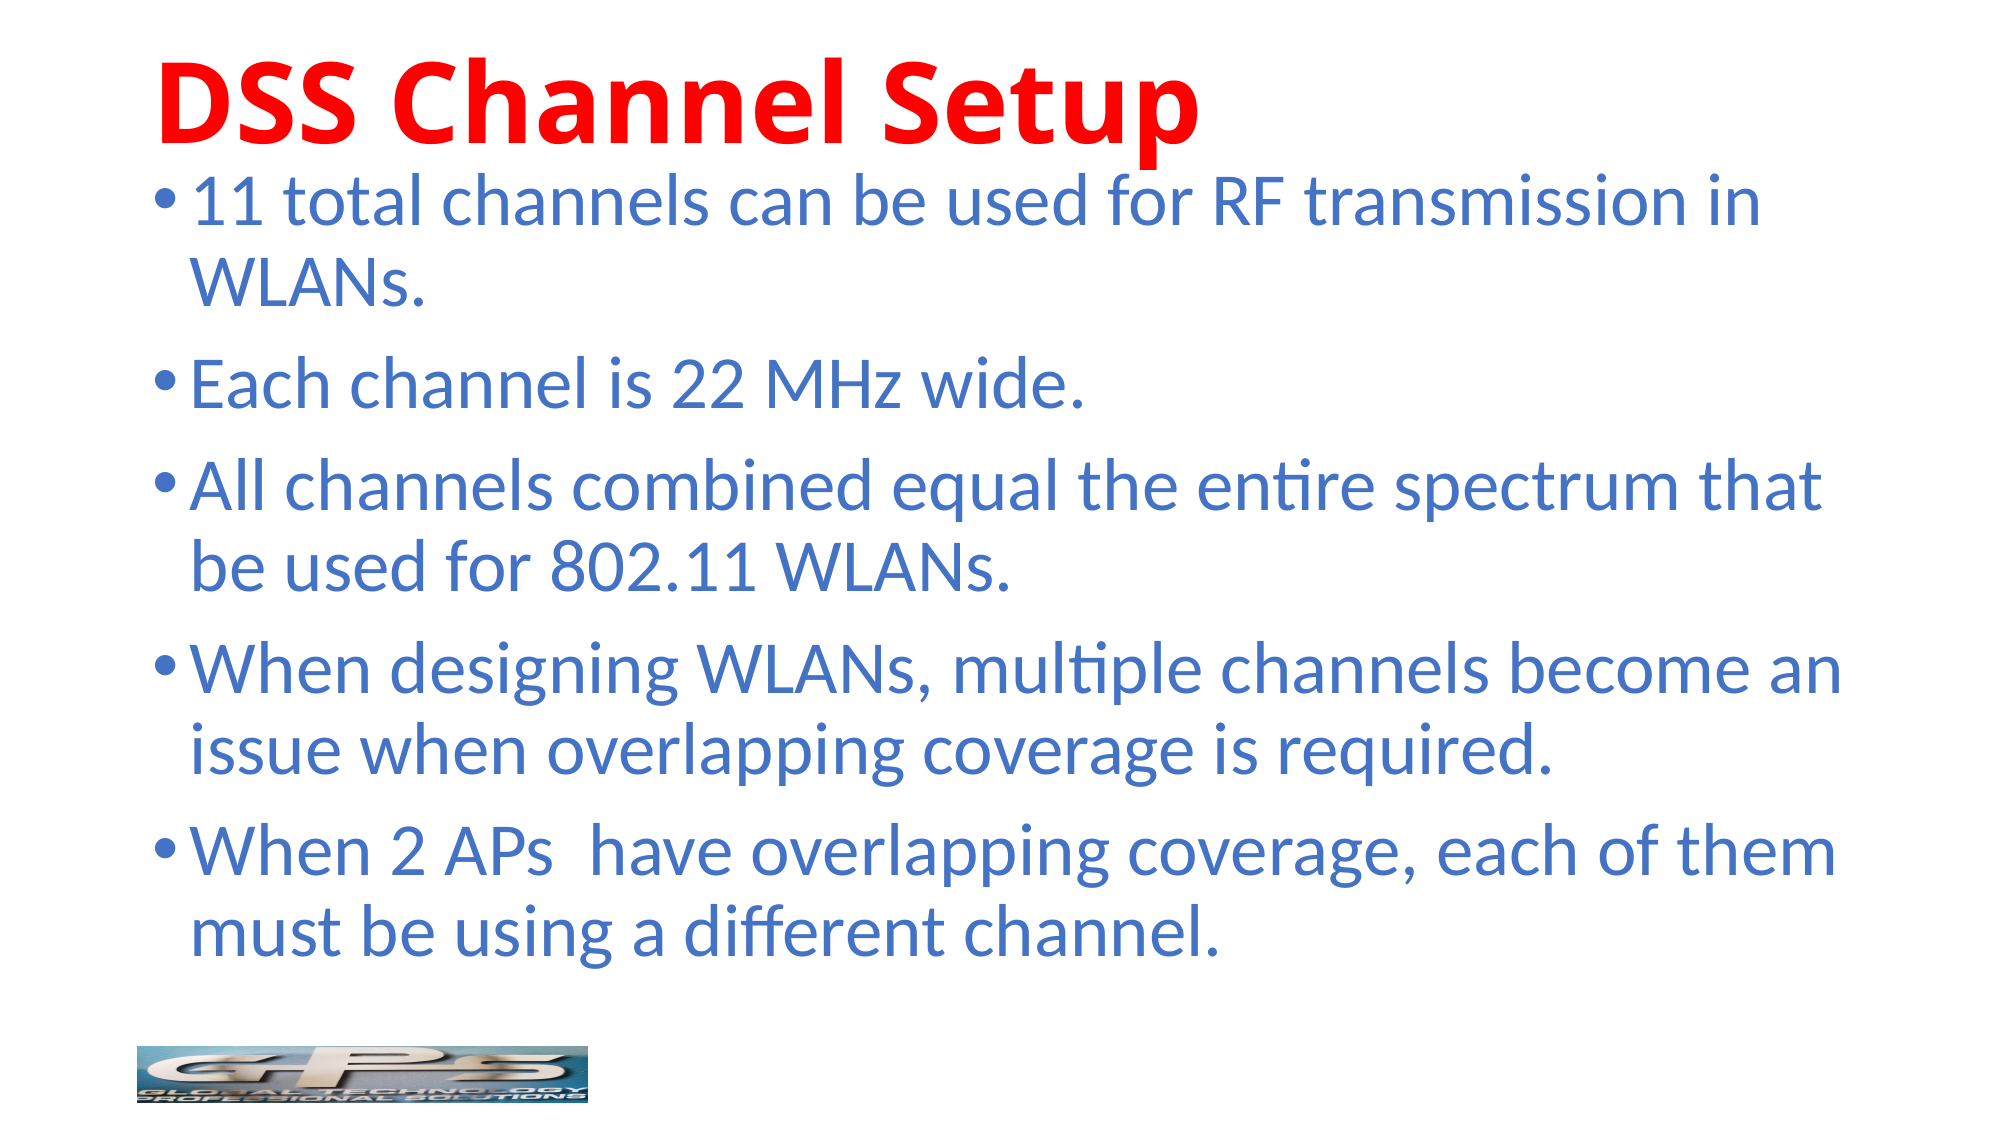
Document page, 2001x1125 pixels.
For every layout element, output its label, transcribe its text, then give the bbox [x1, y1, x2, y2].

picture [137, 1046, 588, 1103]
title DSS Channel Setup [137, 59, 1863, 153]
list 11 total channels can be used for RF transmission in WLANs. Each channel is 22 MHz wide. All channels combined equal the entire spectrum that be used for 802.11 WLANs. When designing WLANs, multiple channels become an issue when overlapping coverage is required. When 2 APs have overlapping coverage, each of them must be using a different channel. [137, 153, 1863, 1014]
